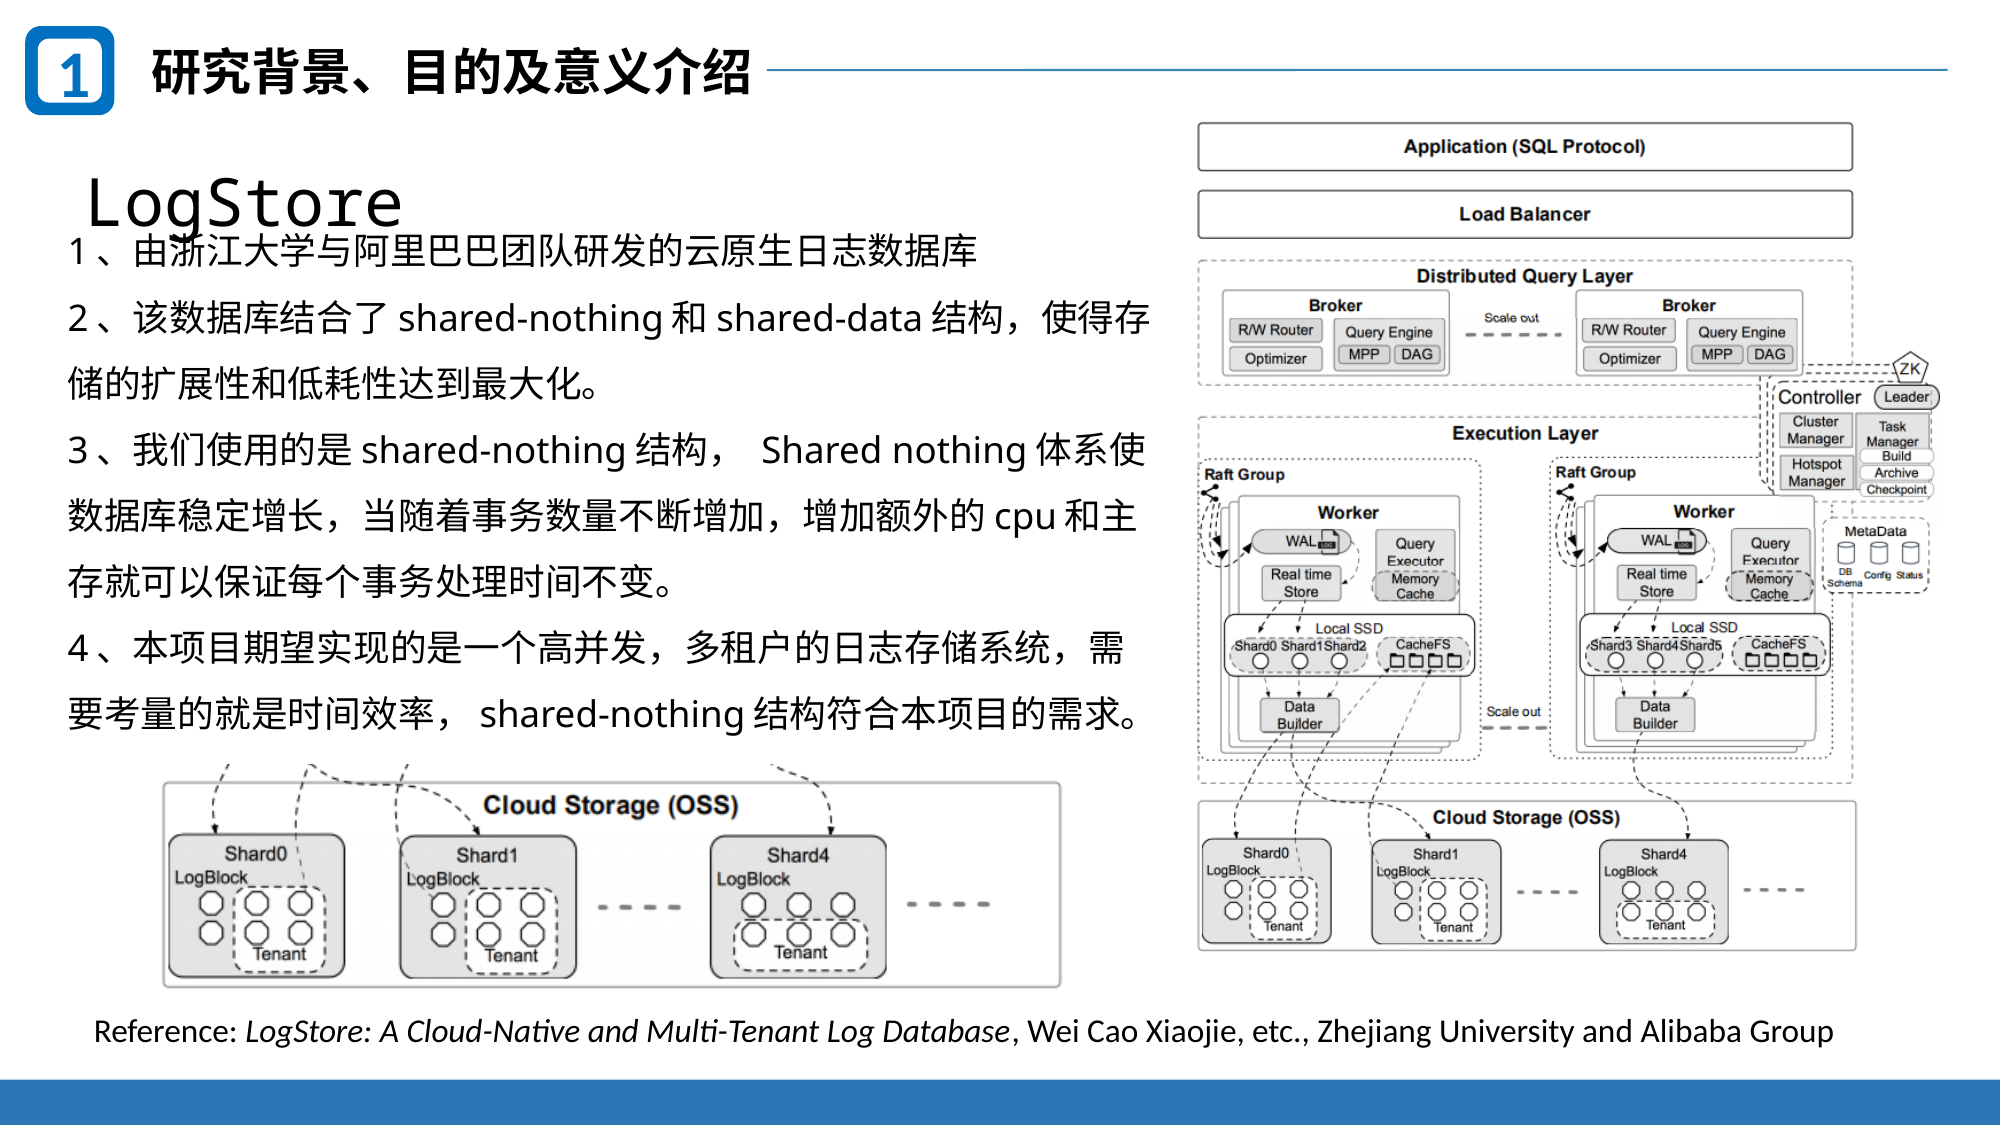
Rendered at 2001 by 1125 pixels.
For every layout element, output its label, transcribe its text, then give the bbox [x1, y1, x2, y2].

text_box Reference: LogStore: A Cloud-Native and Multi-Tenant Log Database, Wei Cao Xiaojie, etc., Zhejiang University and Alibaba Group [78, 1001, 1851, 1057]
picture [128, 764, 1092, 1001]
text_box 1、由浙江大学与阿里巴巴团队研发的云原生日志数据库 2、该数据库结合了shared-nothing和shared-data结构，使得存储的扩展性和低耗性达到最大化。 3、我们使用的是shared-nothing结构， Shared nothing体系使数据库稳定增长，当随着事务数量不断增加，增加额外的cpu和主存就可以保证每个事务处理时间不变。 4、本项目期望实现的是一个高并发，多租户的日志存储系统，需要考量的就是时间效率，shared-nothing结构符合本项目的需求。 [52, 194, 1167, 735]
text_box LogStore [69, 152, 460, 194]
picture [1185, 114, 1948, 957]
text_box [26, 27, 770, 115]
